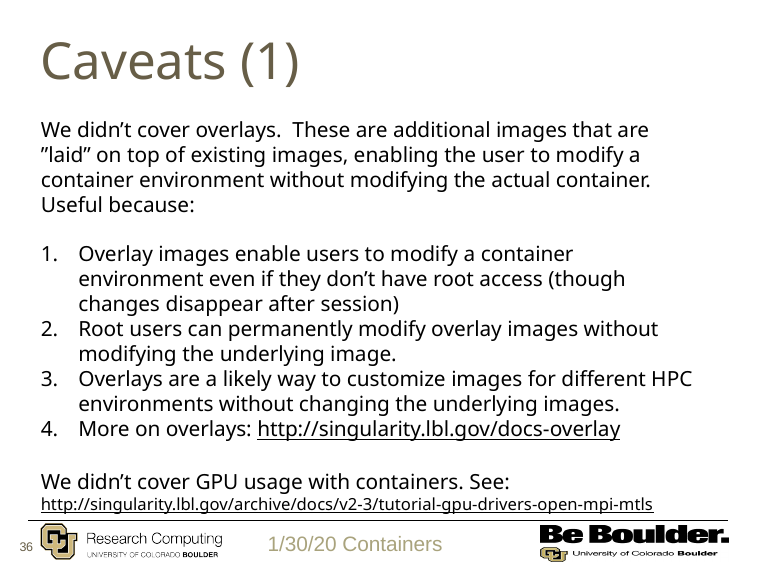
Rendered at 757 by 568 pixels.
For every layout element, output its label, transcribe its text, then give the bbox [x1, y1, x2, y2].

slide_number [265, 530, 489, 556]
slide_number 36 [15, 539, 35, 562]
title Caveats (1) [40, 28, 654, 90]
picture [40, 523, 222, 560]
text_box We didn’t cover overlays. These are additional images that are ”laid” on top of existing images, enabling the user to modify a container environment without modifying the actual container. Useful because: Overlay images enable users to modify a container environment even if they don’t have root access (though changes disappear after session) Root users can permanently modify overlay images without modifying the underlying image. Overlays are a likely way to customize images for different HPC environments without changing the underlying images. More on overlays: http://singularity.lbl.gov/docs-overlay We didn’t cover GPU usage with containers. See: http://singularity.lbl.gov/archive/docs/v2-3/tutorial-gpu-drivers-open-mpi-mtls [26, 108, 718, 520]
picture [540, 525, 729, 562]
